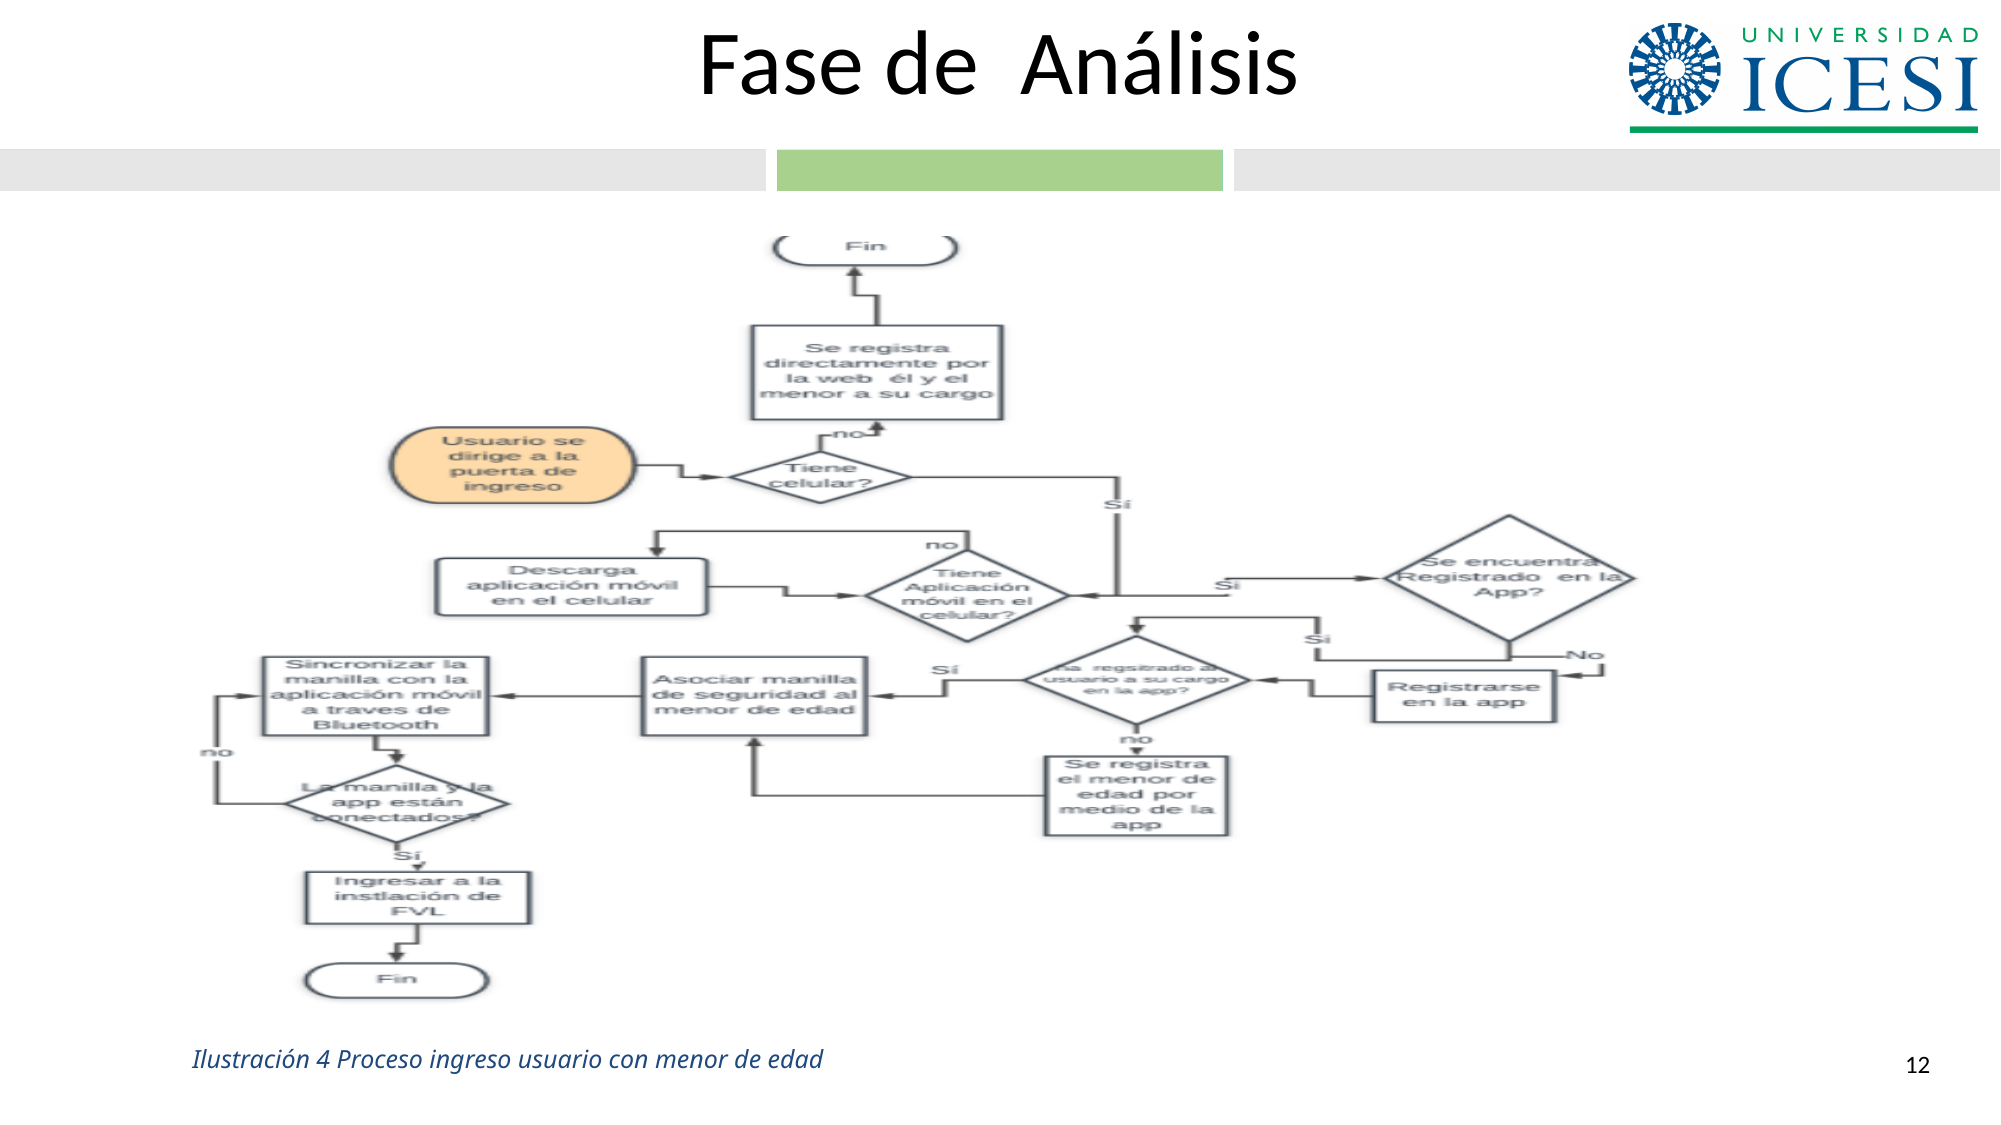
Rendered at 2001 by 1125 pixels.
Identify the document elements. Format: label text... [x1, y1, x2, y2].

picture [1629, 23, 1978, 133]
text_box [0, 149, 766, 191]
picture [156, 236, 1698, 1035]
text_box Fase de Análisis [0, 11, 2000, 104]
slide_number 12 [1890, 1034, 1959, 1094]
text_box [777, 149, 1223, 191]
text_box Ilustración 4 Proceso ingreso usuario con menor de edad [177, 1043, 840, 1081]
text_box [1234, 149, 2000, 191]
